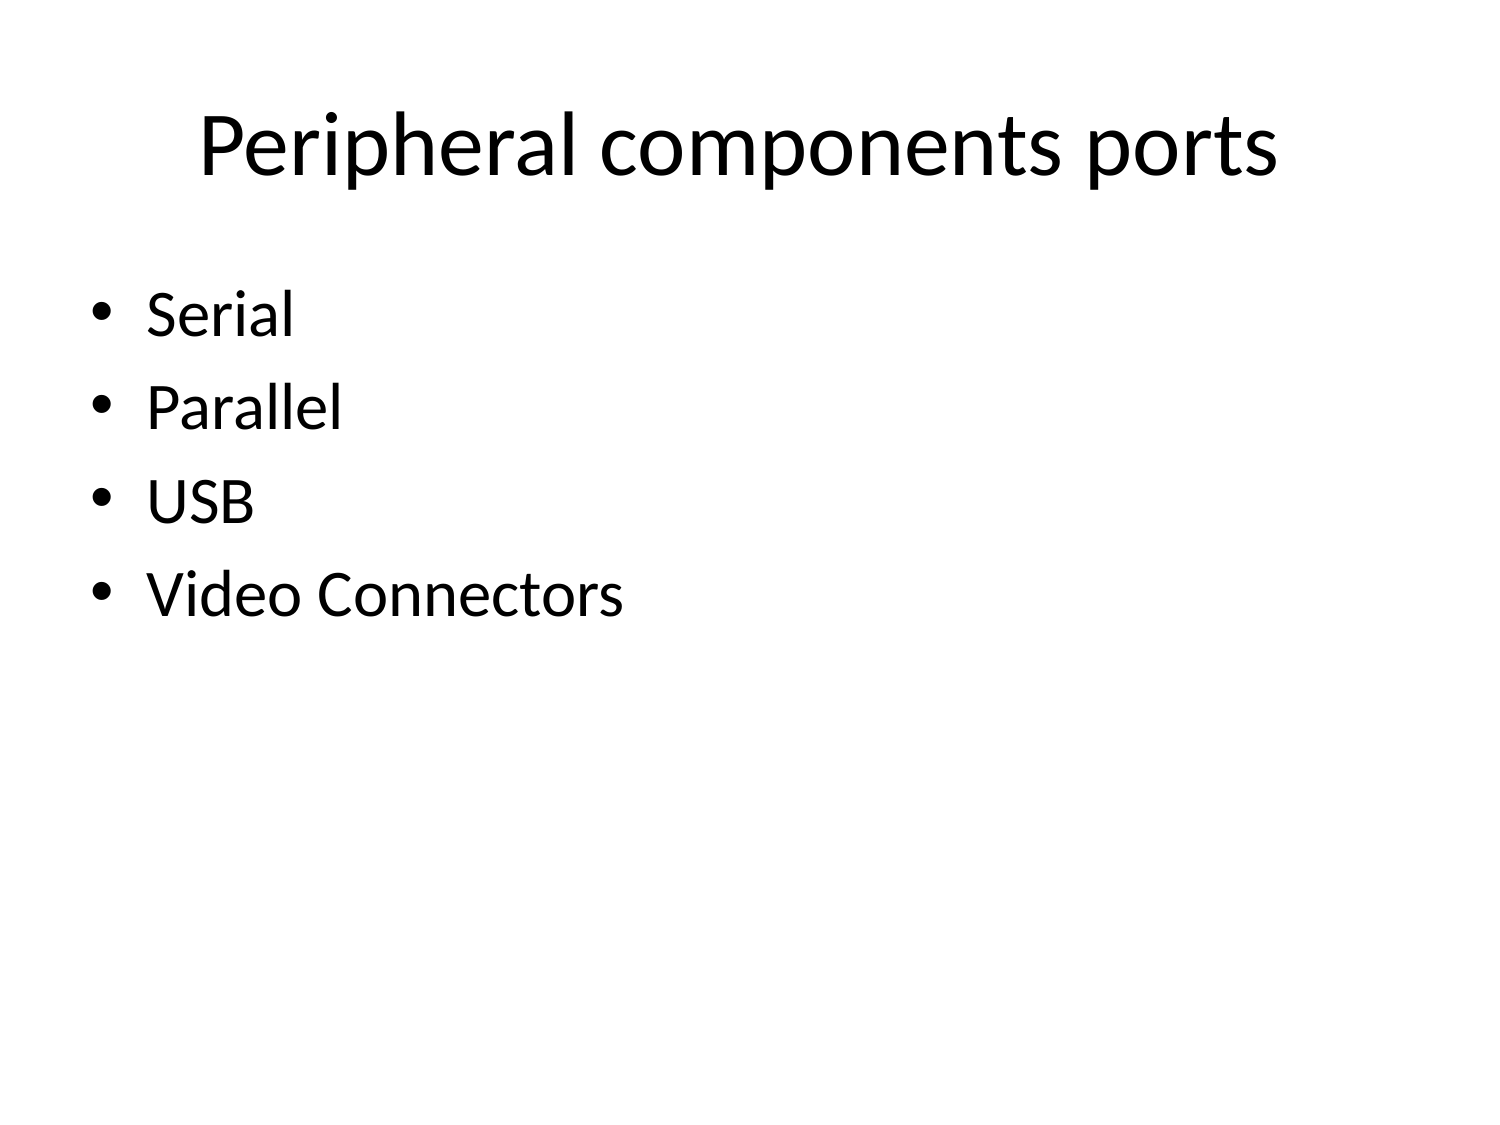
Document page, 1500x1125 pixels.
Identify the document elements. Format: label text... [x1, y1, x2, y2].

list Serial Parallel USB Video Connectors [75, 262, 1425, 1005]
title Peripheral components ports [75, 45, 1425, 233]
